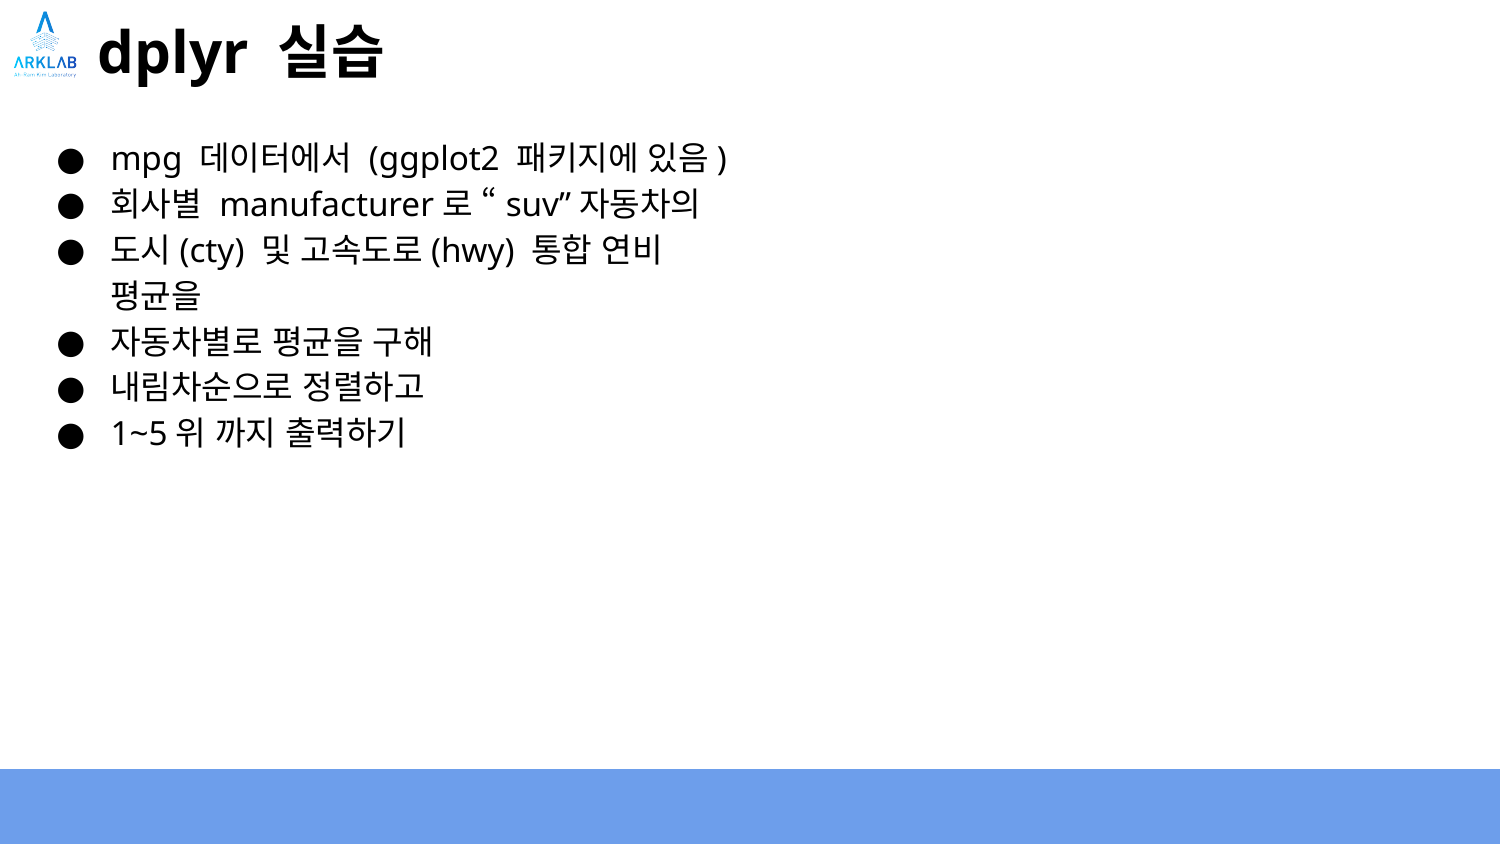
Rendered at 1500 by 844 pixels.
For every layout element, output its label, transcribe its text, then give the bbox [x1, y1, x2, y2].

list mpg 데이터에서 (ggplot2 패키지에 있음) 회사별 manufacturer로 “suv”자동차의 도시(cty) 및 고속도로(hwy) 통합 연비 평균을 자동차별로 평균을 구해 내림차순으로 정렬하고 1~5위 까지 출력하기 [20, 116, 774, 771]
title dplyr 실습 [82, 0, 1500, 94]
picture [0, 0, 82, 90]
